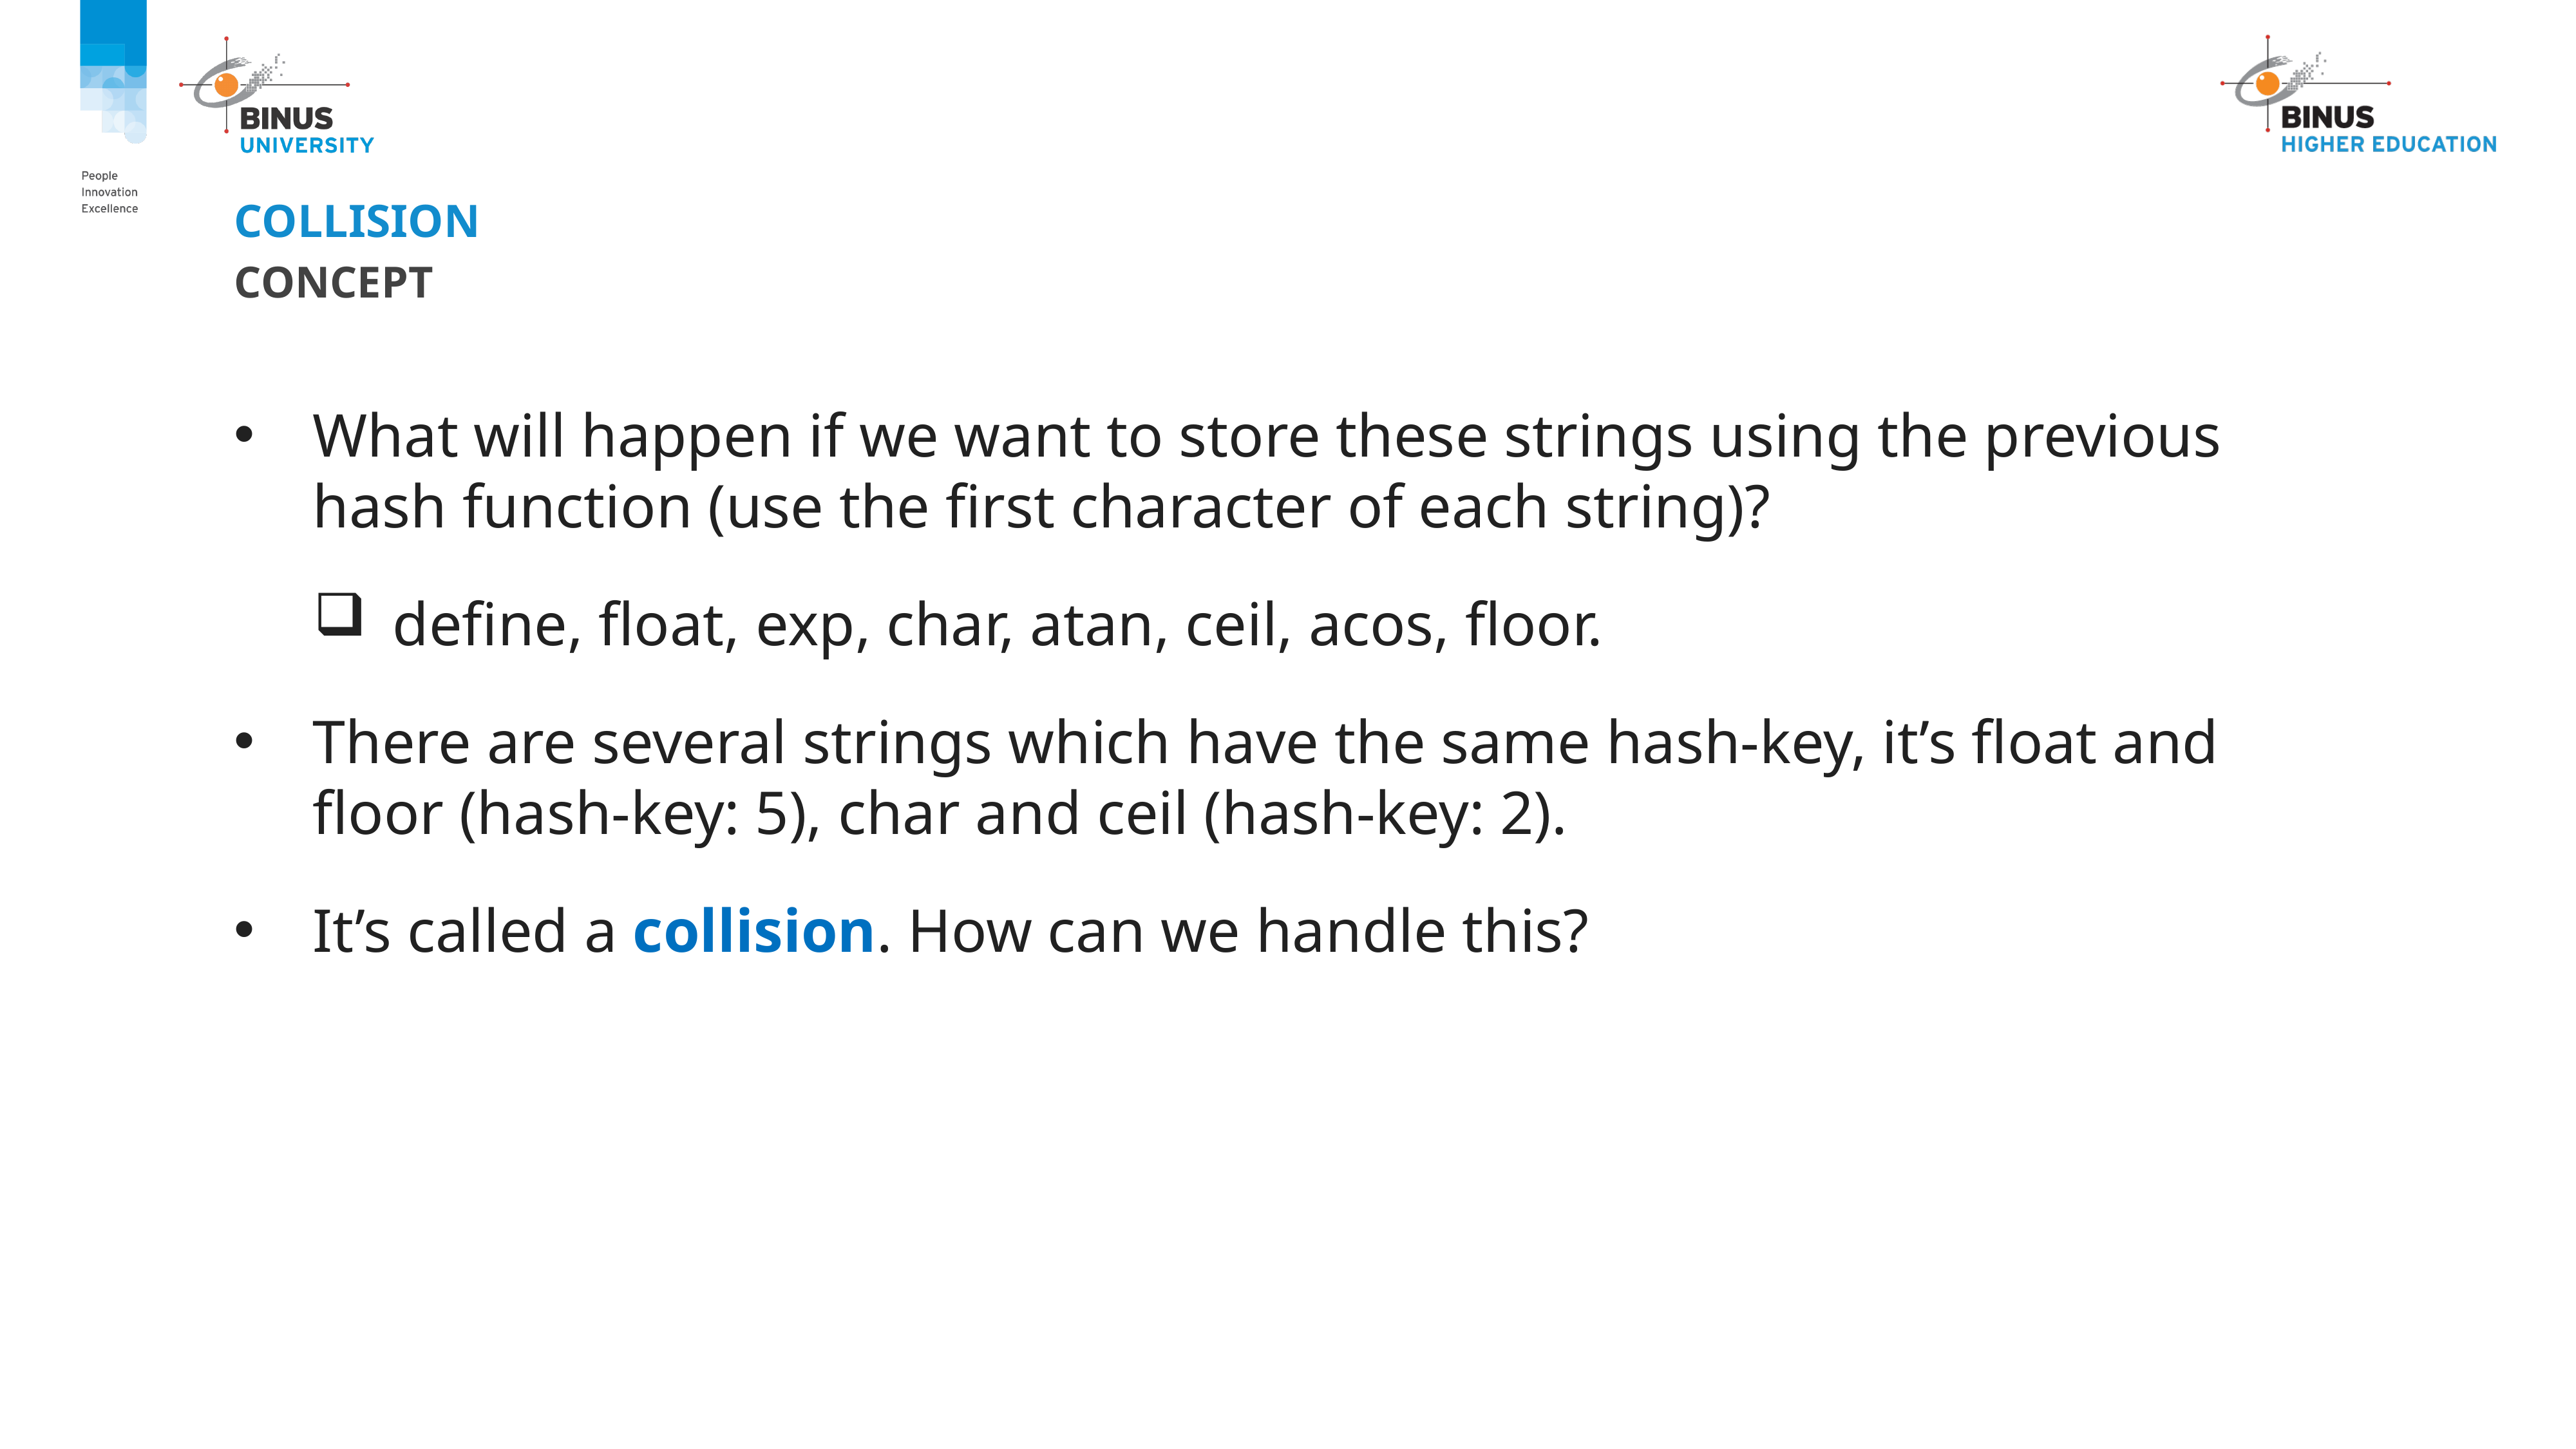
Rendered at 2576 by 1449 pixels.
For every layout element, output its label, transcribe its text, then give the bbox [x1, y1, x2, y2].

title collision [228, 197, 1784, 252]
picture [174, 25, 374, 161]
picture [2199, 0, 2496, 156]
list Concept [228, 255, 1262, 341]
picture [80, 66, 147, 144]
list What will happen if we want to store these strings using the previous hash function (use the first character of each string)? define, float, exp, char, atan, ceil, acos, floor. There are several strings which have the same hash-key, it’s float and floor (hash-key: 5), char and ceil (hash-key: 2). It’s called a collision. How can we handle this? [228, 392, 2269, 1252]
picture [81, 146, 146, 213]
